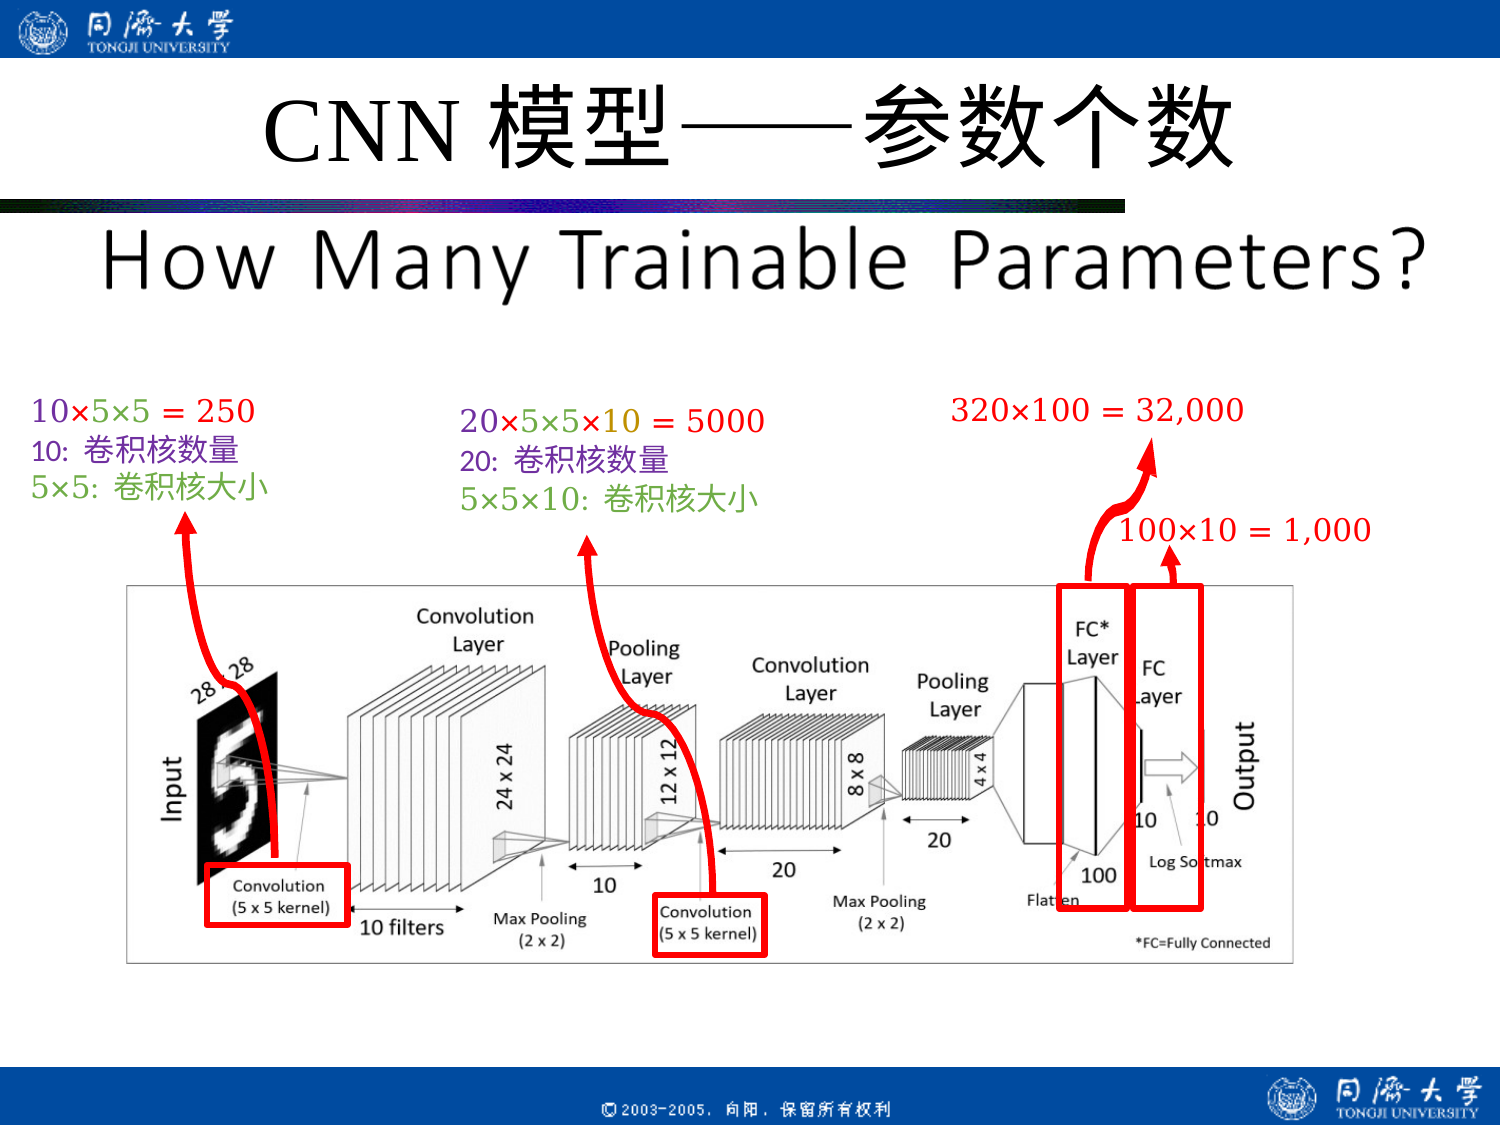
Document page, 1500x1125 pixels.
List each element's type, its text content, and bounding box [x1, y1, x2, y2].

text_box [576, 534, 717, 893]
text_box 20×5×5×10 = 5000 20: 卷积核数量 5×5×10: 卷积核大小 [457, 399, 896, 517]
text_box [1160, 544, 1182, 589]
picture [0, 1067, 1500, 1125]
text_box 10×5×5 = 250 10: 卷积核数量 5×5: 卷积核大小 [28, 389, 392, 505]
text_box [1027, 686, 1058, 840]
text_box [1132, 585, 1201, 909]
text_box 320×100 = 32,000 [948, 388, 1366, 428]
text_box 100×10 = 1,000 [1115, 508, 1498, 548]
text_box [655, 895, 765, 956]
text_box [174, 511, 279, 858]
text_box [126, 585, 1294, 964]
title CNN模型——参数个数 [112, 62, 1388, 174]
text_box [206, 865, 348, 926]
text_box [1084, 437, 1157, 582]
picture [0, 0, 1500, 58]
text_box [1058, 585, 1127, 909]
picture [0, 174, 1486, 368]
